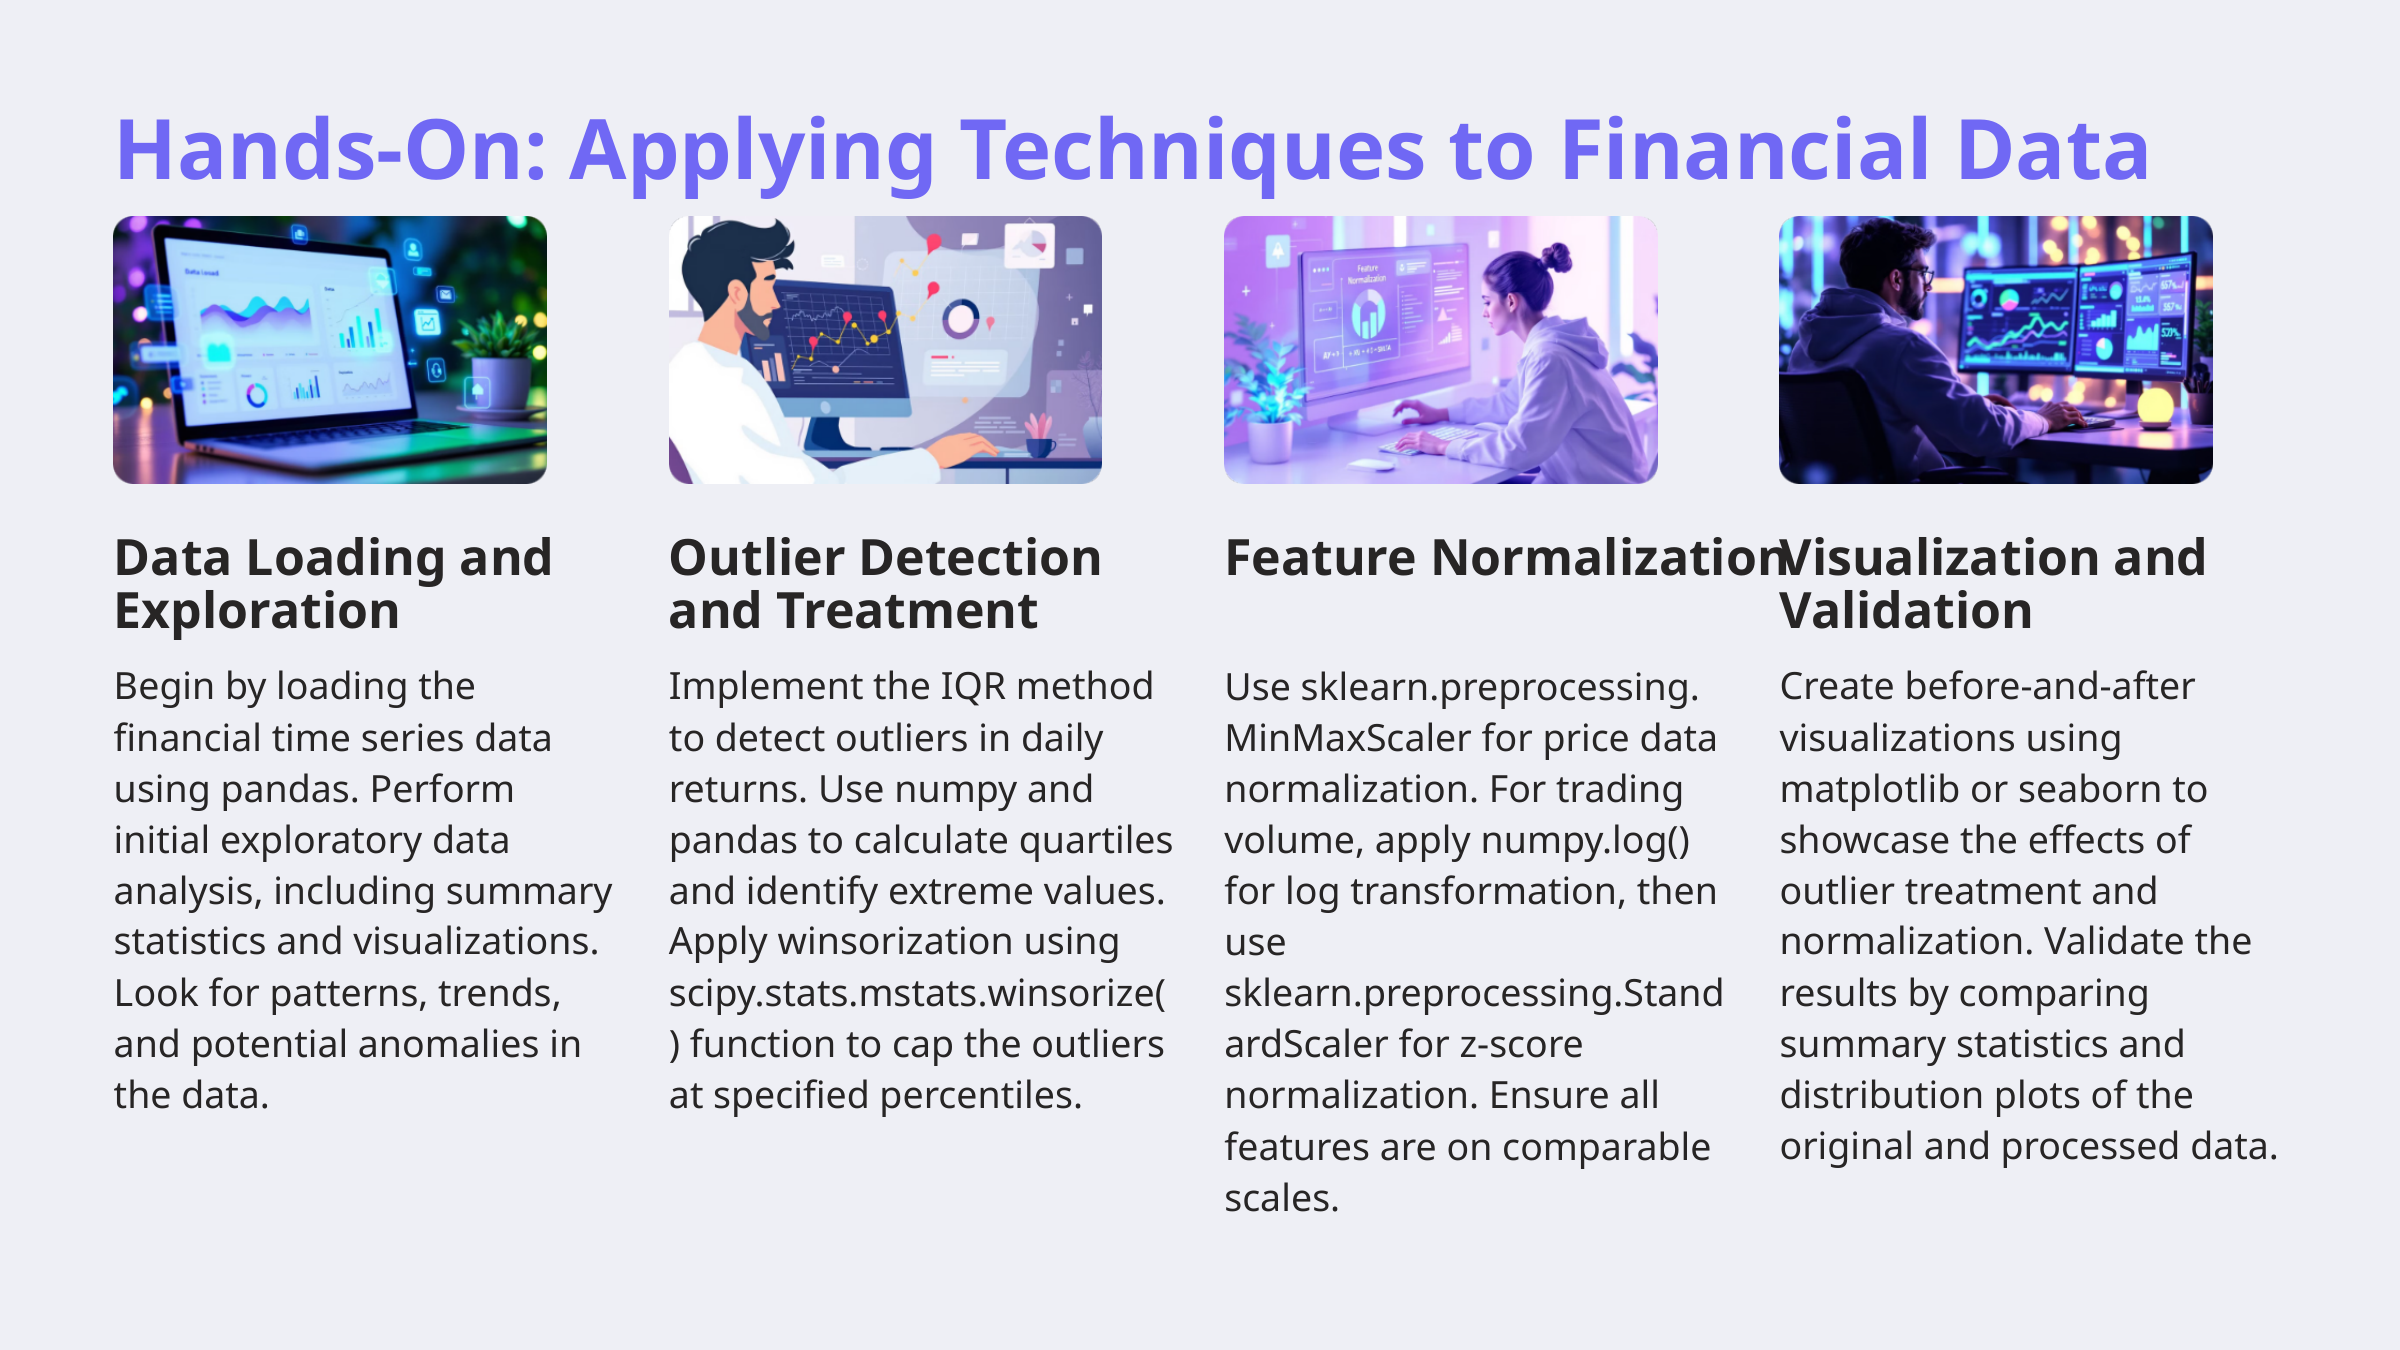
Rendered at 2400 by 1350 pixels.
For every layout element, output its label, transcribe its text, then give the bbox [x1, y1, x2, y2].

picture [1224, 216, 1658, 484]
text_box Hands-On: Applying Techniques to Financial Data [113, 90, 1967, 197]
text_box Outlier Detection and Treatment [669, 532, 1176, 640]
text_box Data Loading and Exploration [113, 532, 621, 640]
text_box Feature Normalization [1224, 532, 1652, 587]
text_box Use sklearn.preprocessing. MinMaxScaler for price data normalization. For trading volume, apply numpy.log() for log transformation, then use sklearn.preprocessing.StandardScaler for z-score normalization. Ensure all features are on comparable scales. [1224, 657, 1731, 1229]
text_box Begin by loading the financial time series data using pandas. Perform initial exploratory data analysis, including summary statistics and visualizations. Look for patterns, trends, and potential anomalies in the data. [113, 656, 621, 1073]
picture [669, 216, 1102, 484]
text_box Implement the IQR method to detect outliers in daily returns. Use numpy and pandas to calculate quartiles and identify extreme values. Apply winsorization using scipy.stats.mstats.winsorize() function to cap the outliers at specified percentiles. [669, 656, 1176, 1124]
text_box Create before-and-after visualizations using matplotlib or seaborn to showcase the effects of outlier treatment and normalization. Validate the results by comparing summary statistics and distribution plots of the original and processed data. [1779, 656, 2287, 1124]
text_box Visualization and Validation [1779, 532, 2287, 640]
picture [379, 216, 389, 232]
picture [1779, 216, 2213, 484]
picture [113, 390, 125, 401]
picture [113, 216, 547, 484]
